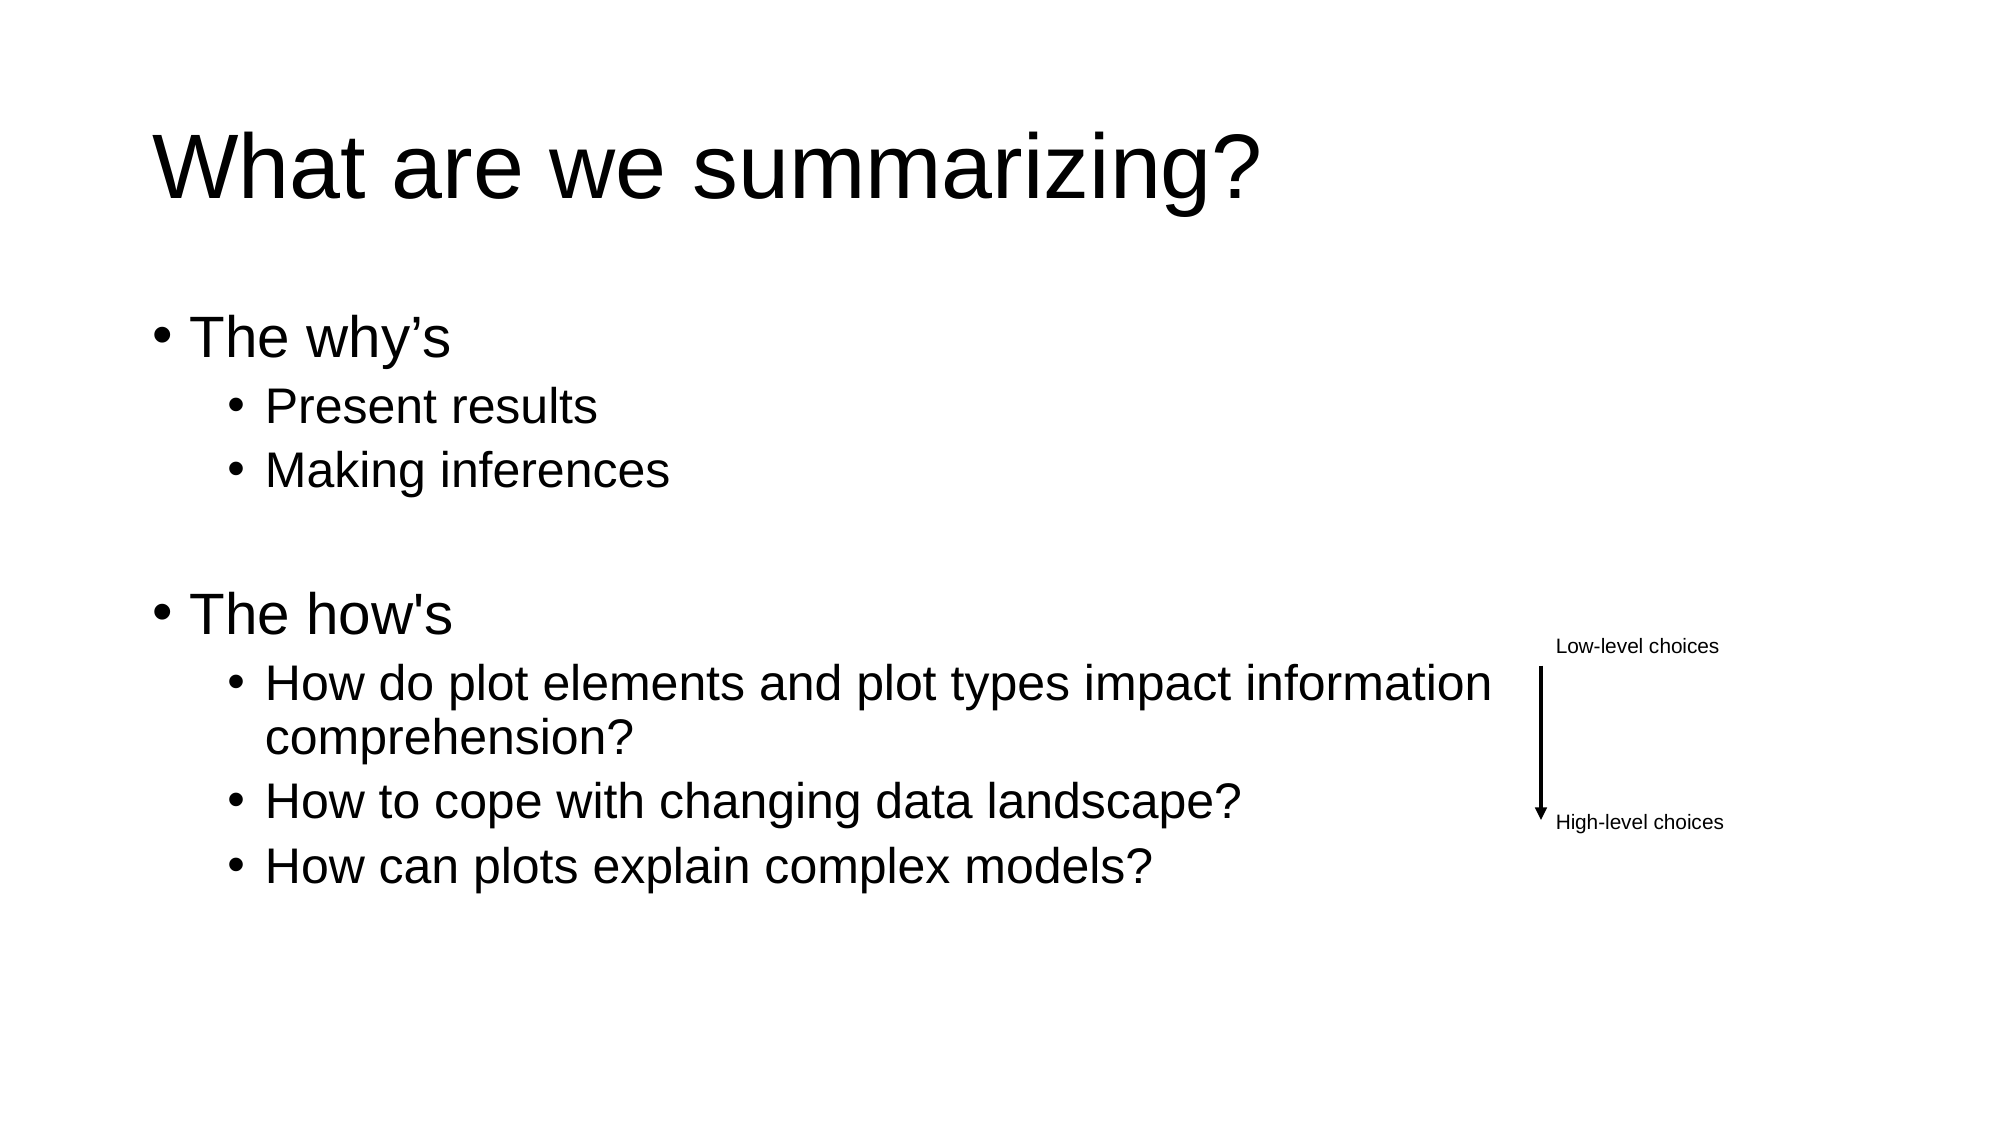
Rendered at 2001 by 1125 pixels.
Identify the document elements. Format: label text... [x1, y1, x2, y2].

text_box High-level choices [1541, 801, 1759, 842]
list The why’s Present results Making inferences The how's How do plot elements and plot types impact information comprehension? How to cope with changing data landscape? How can plots explain complex models? [137, 299, 1863, 1014]
text_box Low-level choices [1541, 625, 1745, 666]
title What are we summarizing? [137, 59, 1863, 278]
